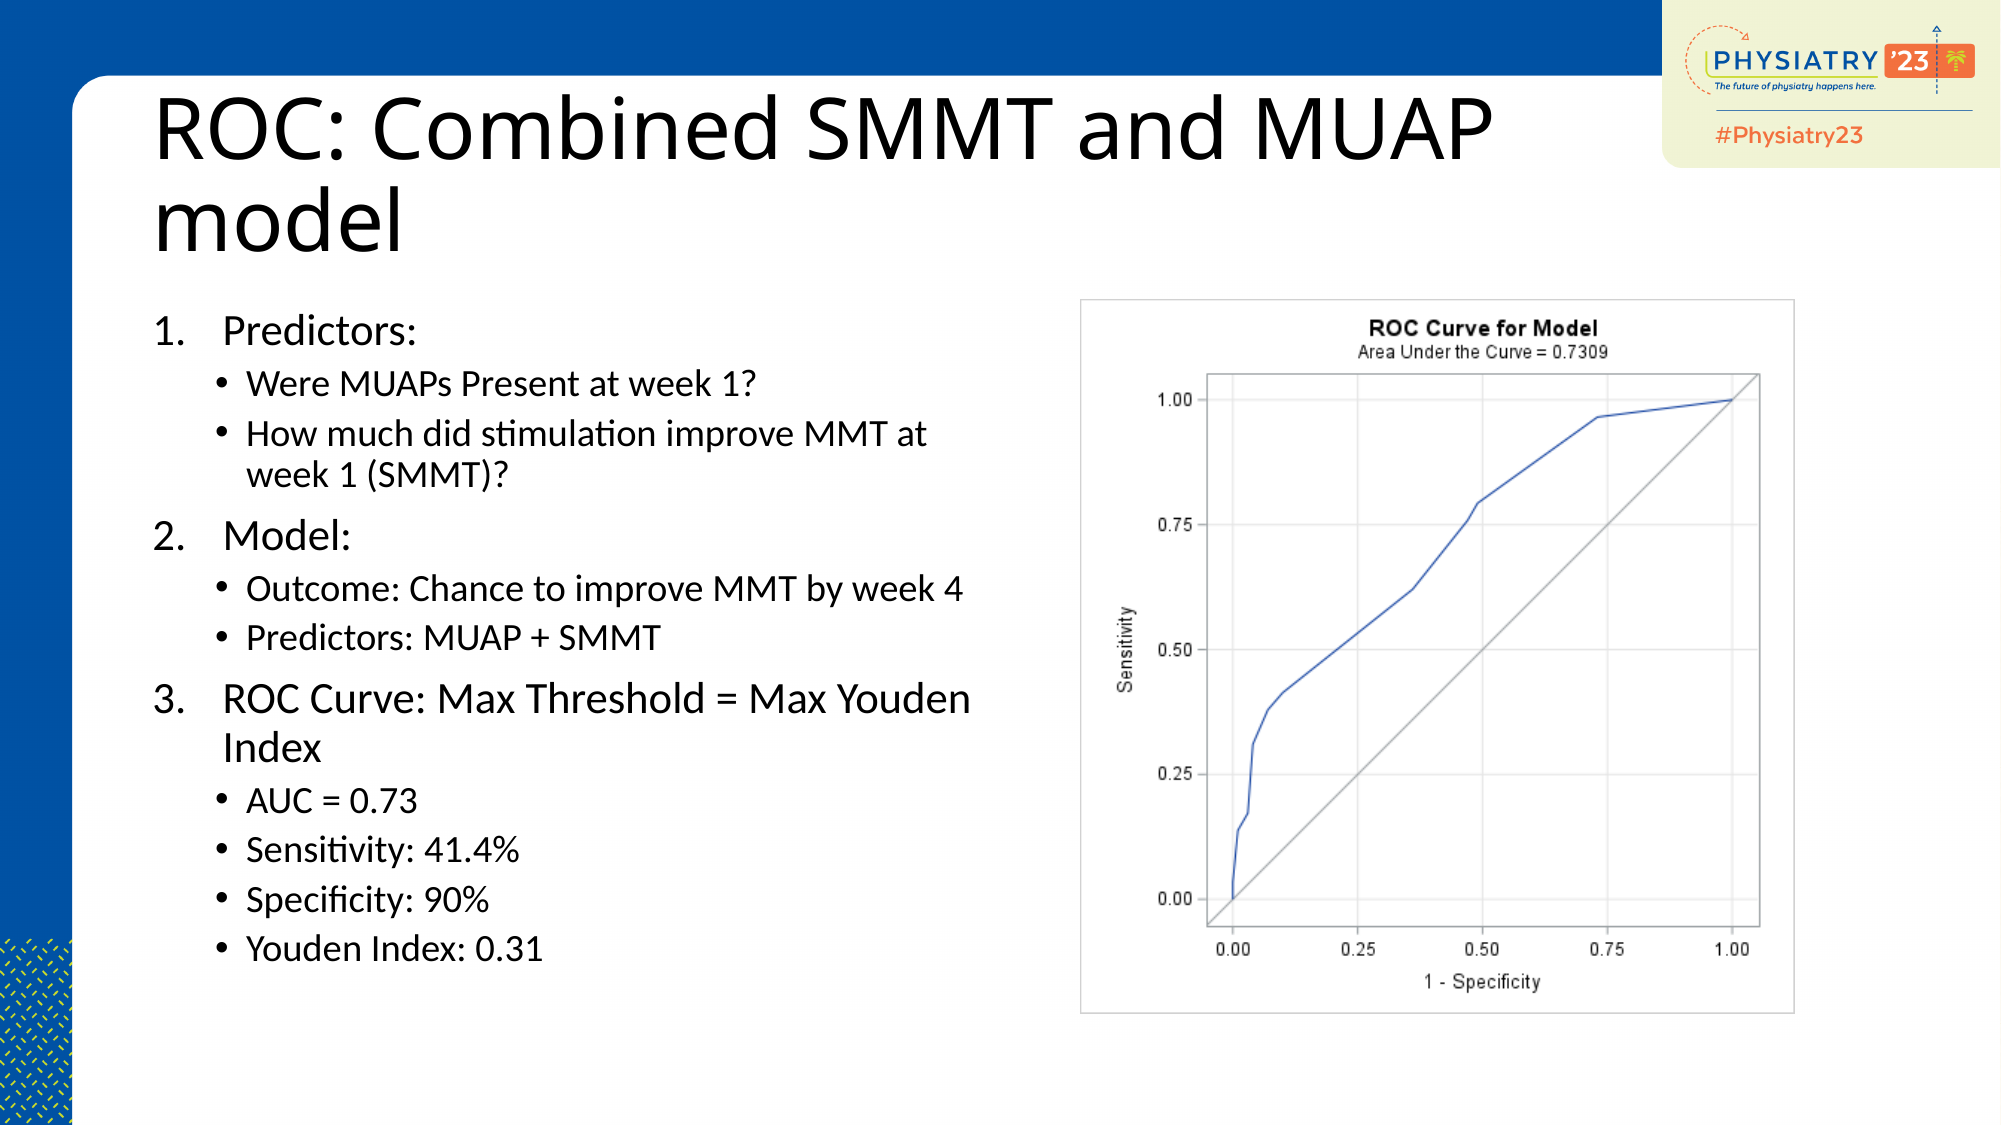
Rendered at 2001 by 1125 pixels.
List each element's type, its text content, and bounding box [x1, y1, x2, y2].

list Predictors: Were MUAPs Present at week 1? How much did stimulation improve MMT at week 1 (SMMT)? Model: Outcome: Chance to improve MMT by week 4 Predictors: MUAP + SMMT ROC Curve: Max Threshold = Max Youden Index AUC = 0.73 Sensitivity: 41.4% Specificity: 90% Youden Index: 0.31 [137, 299, 988, 1014]
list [1080, 299, 1795, 1014]
title ROC: Combined SMMT and MUAP model [137, 77, 1661, 278]
picture [0, 0, 2001, 1125]
